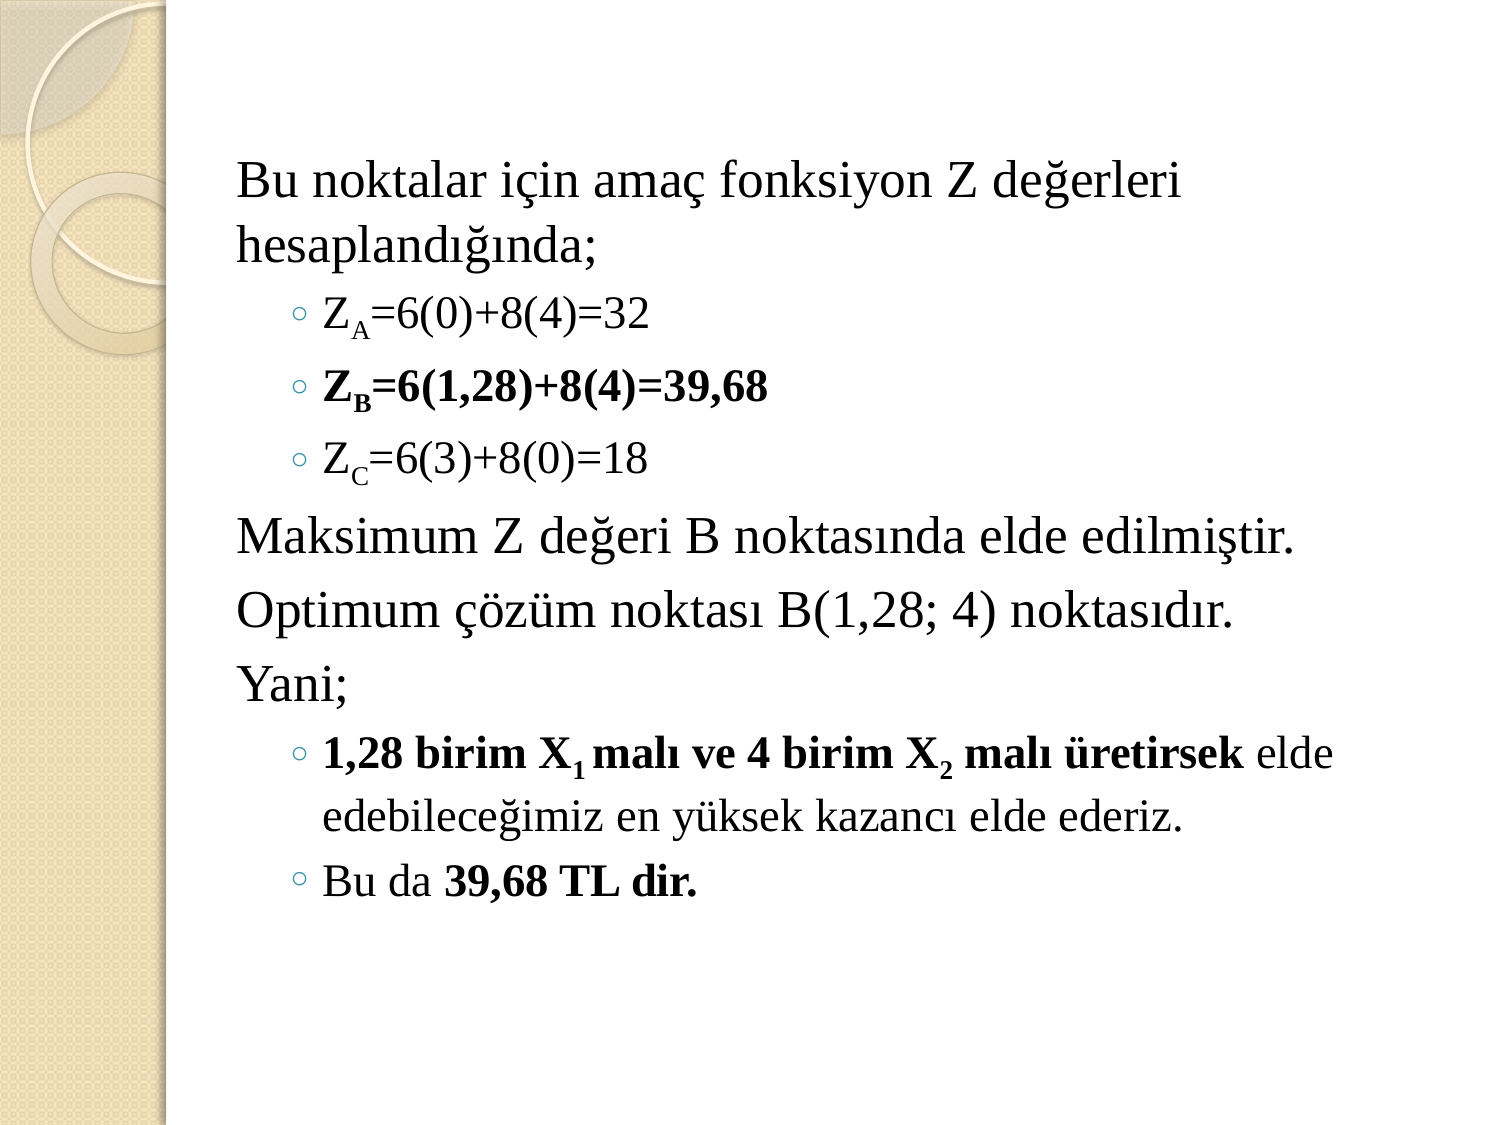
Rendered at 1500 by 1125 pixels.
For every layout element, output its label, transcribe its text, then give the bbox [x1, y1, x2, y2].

list Bu noktalar için amaç fonksiyon Z değerleri hesaplandığında; ZA=6(0)+8(4)=32 ZB=6(1,28)+8(4)=39,68 ZC=6(3)+8(0)=18 Maksimum Z değeri B noktasında elde edilmiştir. Optimum çözüm noktası B(1,28; 4) noktasıdır. Yani; 1,28 birim X1 malı ve 4 birim X2 malı üretirsek elde edebileceğimiz en yüksek kazancı elde ederiz. Bu da 39,68 TL dir. [194, 137, 1425, 925]
